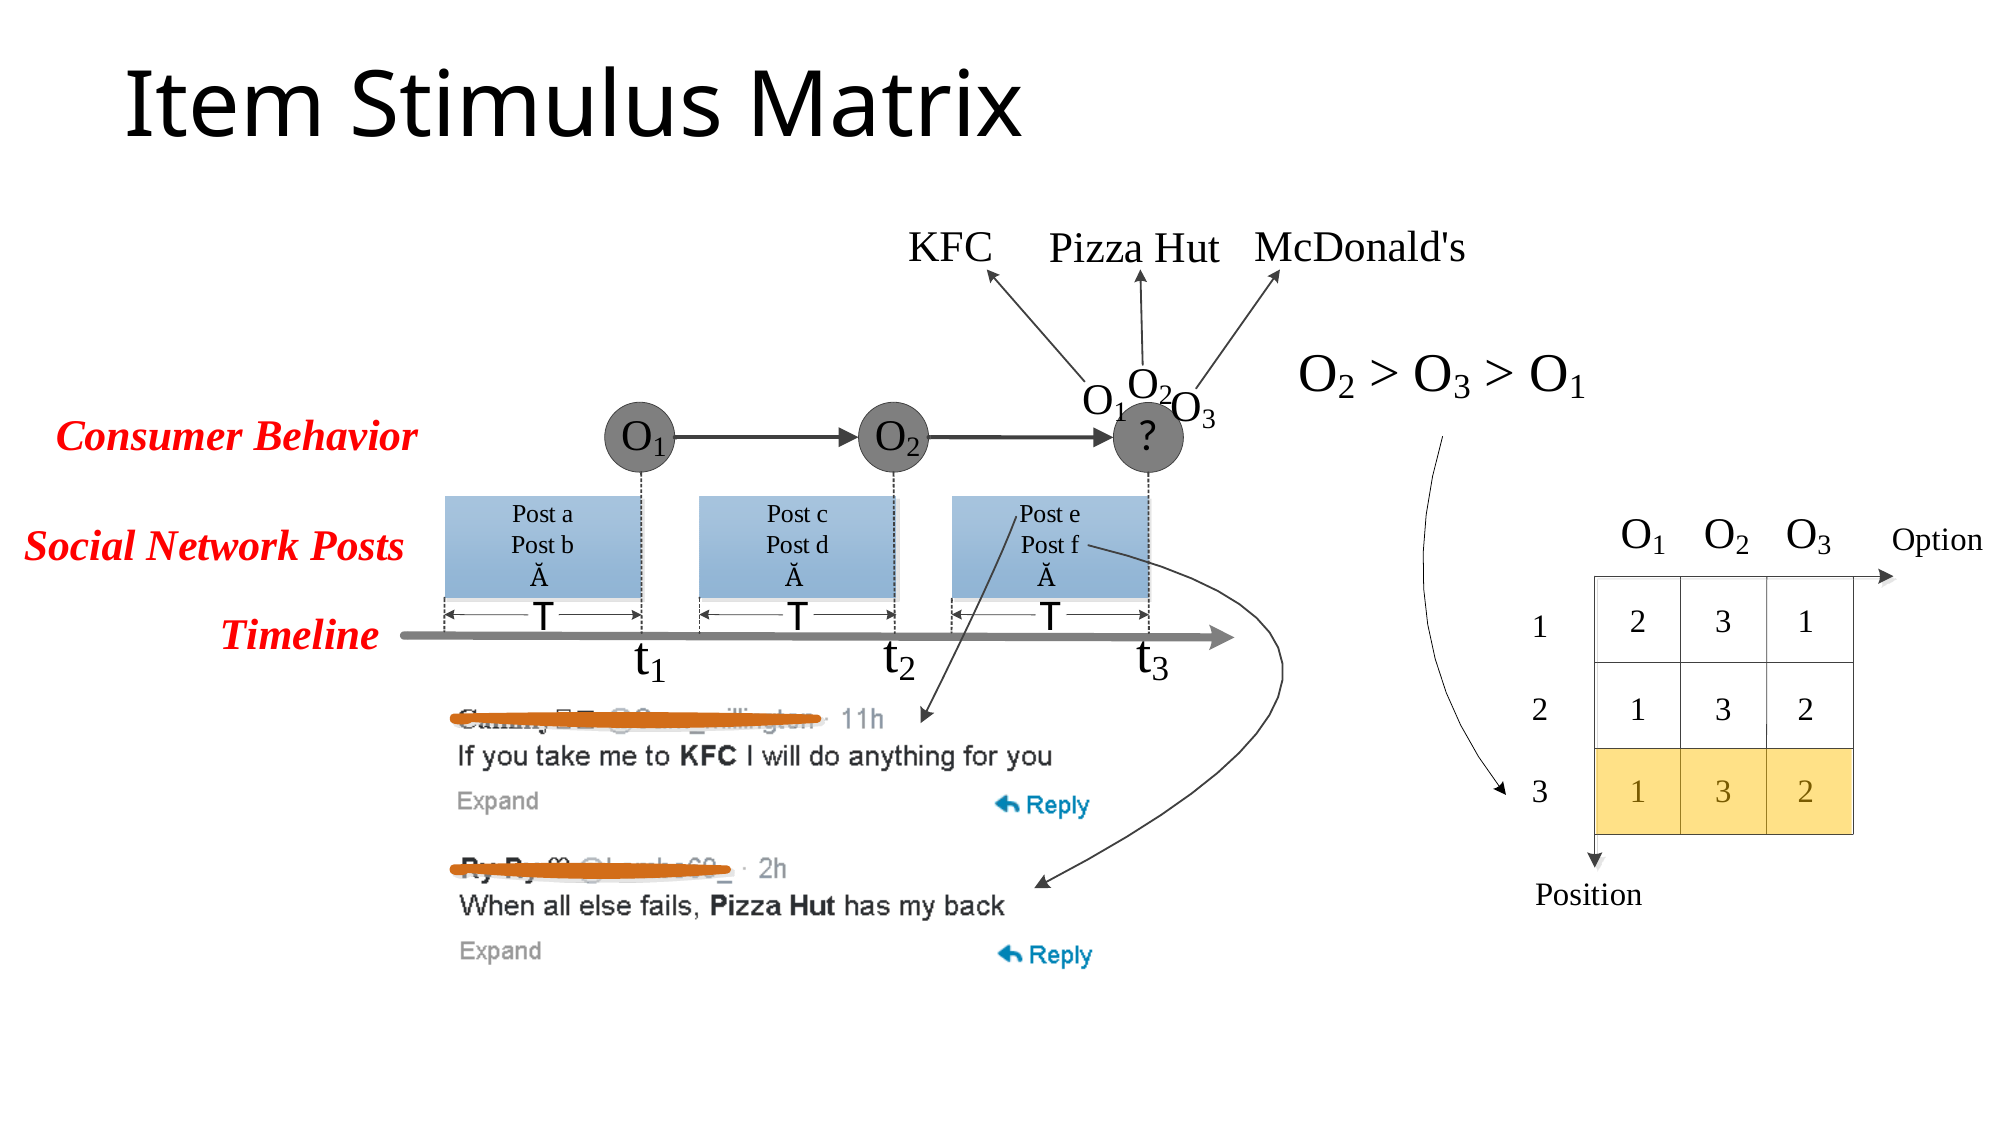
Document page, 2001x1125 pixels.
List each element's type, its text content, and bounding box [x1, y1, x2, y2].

title Item Stimulus Matrix [109, 19, 1350, 194]
picture [0, 210, 2000, 977]
